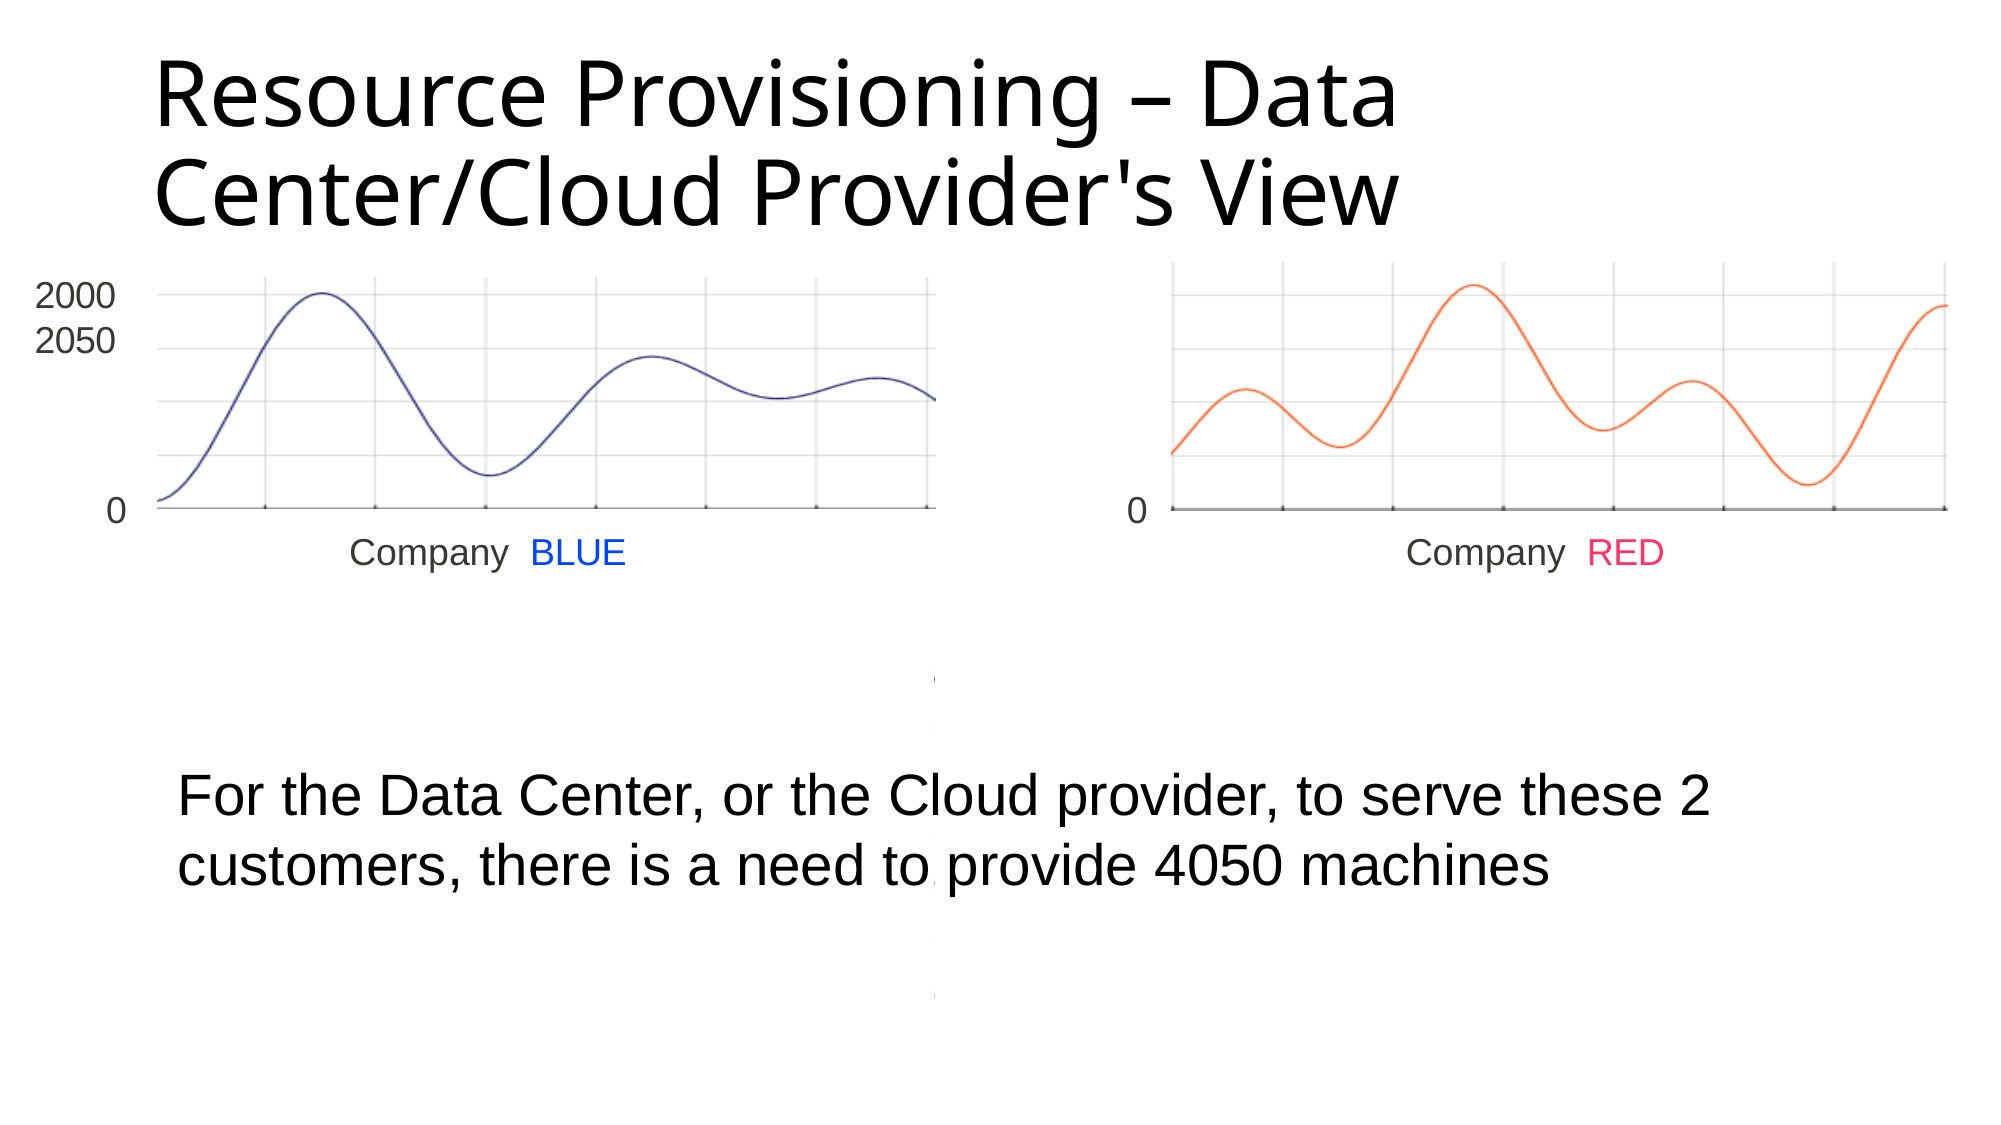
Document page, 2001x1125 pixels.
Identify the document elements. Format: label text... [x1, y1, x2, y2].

picture [157, 277, 936, 509]
title Resource Provisioning – Data Center/Cloud Provider's View [137, 37, 1863, 255]
text_box Company ­ BLUE [347, 526, 703, 574]
picture [158, 656, 935, 998]
text_box Company ­ RED [1403, 526, 1738, 574]
text_box For the Data Center, or the Cloud provider, to serve these 2 customers, there is a need to provide 4050 machines [935, 755, 1733, 898]
text_box 2000 2050 [32, 269, 1160, 362]
text_box 0 [1124, 483, 1156, 531]
picture [1171, 262, 1948, 511]
text_box 0 [103, 483, 135, 531]
text_box [6, 576, 936, 1068]
